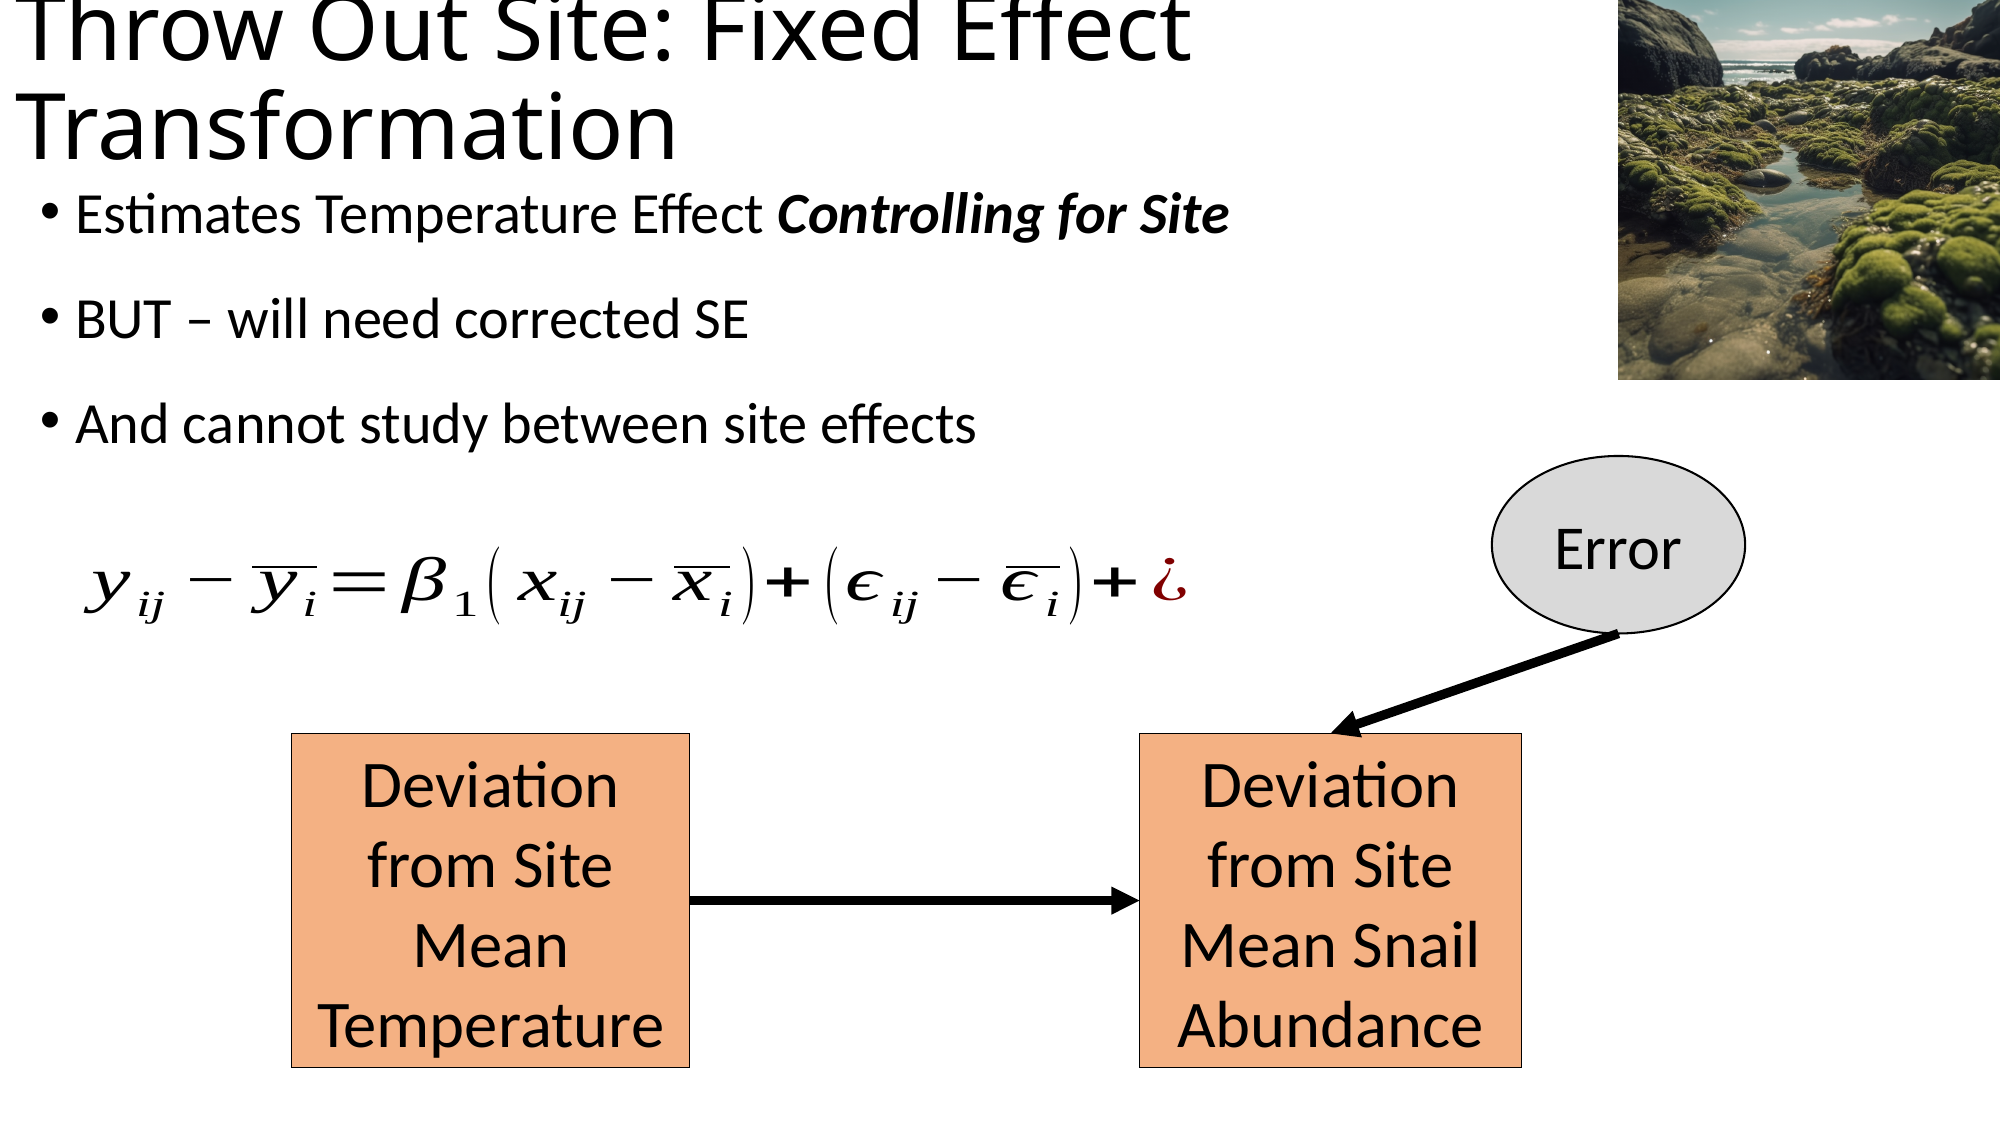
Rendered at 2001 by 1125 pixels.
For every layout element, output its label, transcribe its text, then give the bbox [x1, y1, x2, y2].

text_box Deviation from Site Mean Temperature [291, 733, 690, 1068]
text_box Error [1490, 454, 1747, 635]
text_box Deviation from Site Mean Snail Abundance [1139, 733, 1522, 1068]
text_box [1330, 633, 1619, 734]
picture [1618, 0, 2000, 380]
title Throw Out Site: Fixed Effect Transformation [0, 0, 1618, 189]
text_box Estimates Temperature Effect Controlling for Site BUT – will need corrected SE And cannot study between site effects [25, 132, 1246, 463]
